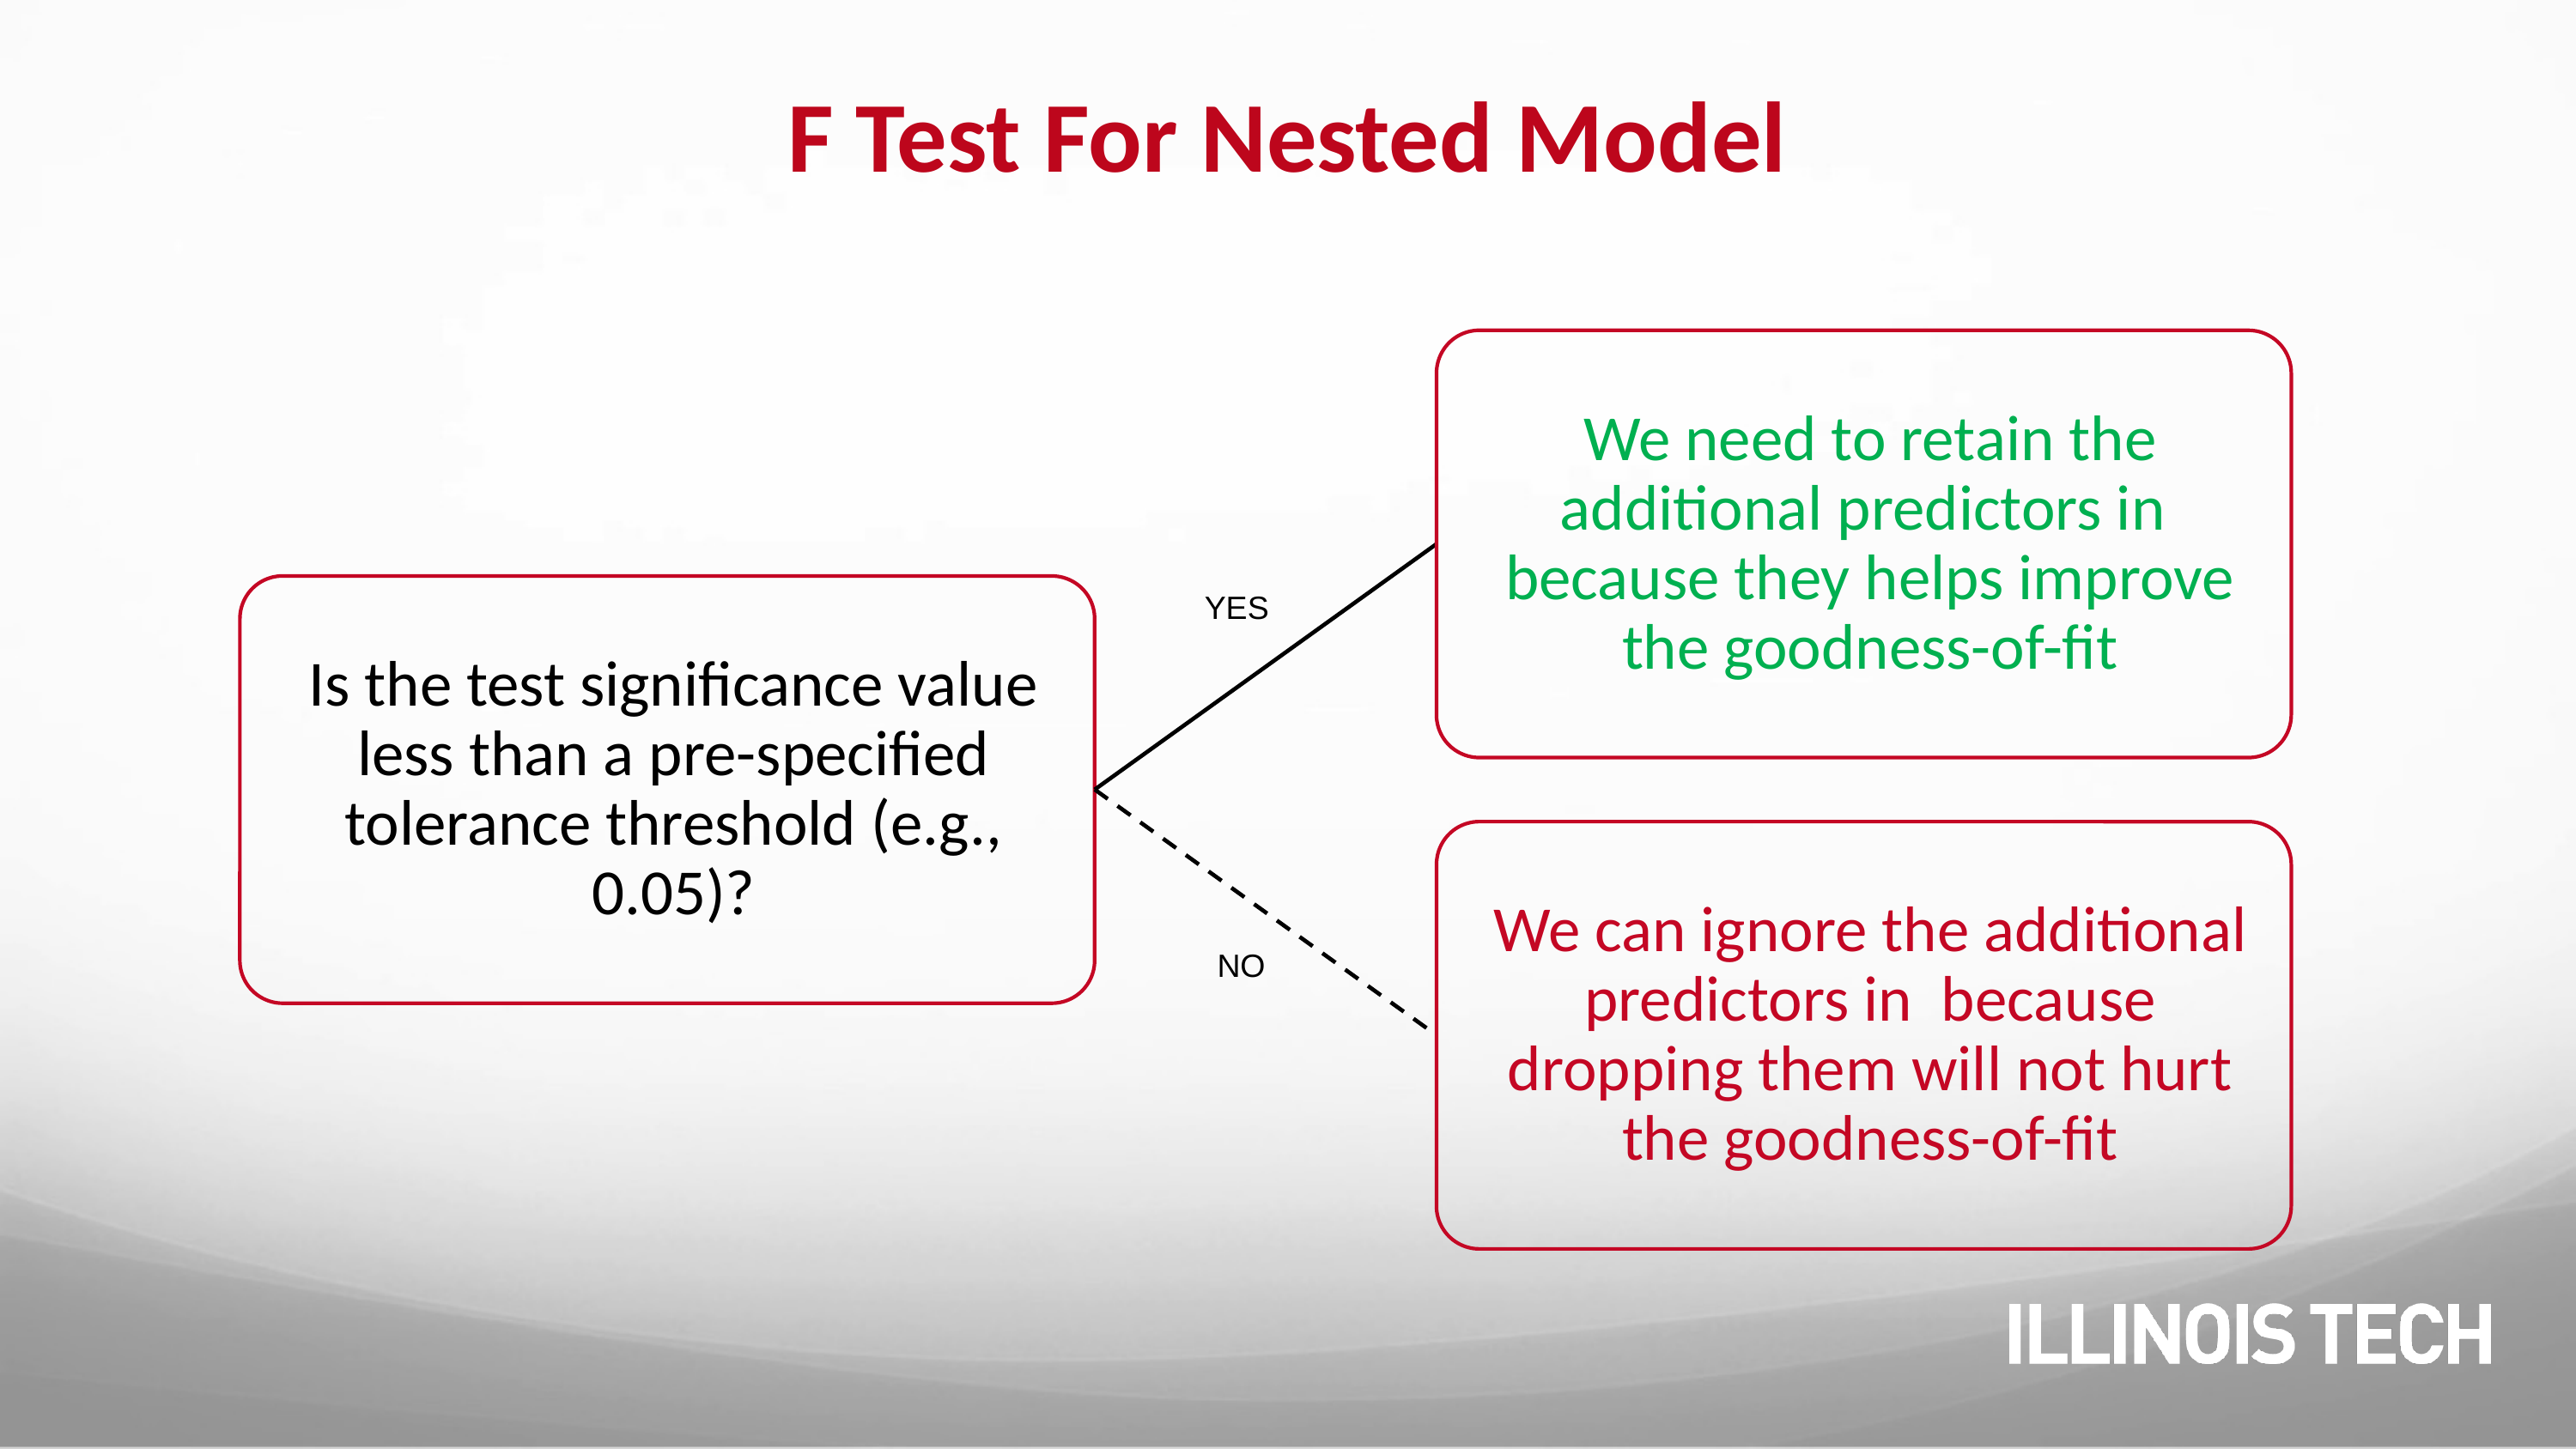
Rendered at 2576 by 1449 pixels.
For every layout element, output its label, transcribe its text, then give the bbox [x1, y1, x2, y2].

picture [0, 0, 2576, 1449]
text_box YES [1192, 580, 1315, 633]
title F Test For Nested Model [155, 22, 2421, 241]
text_box NO [1204, 938, 1327, 990]
